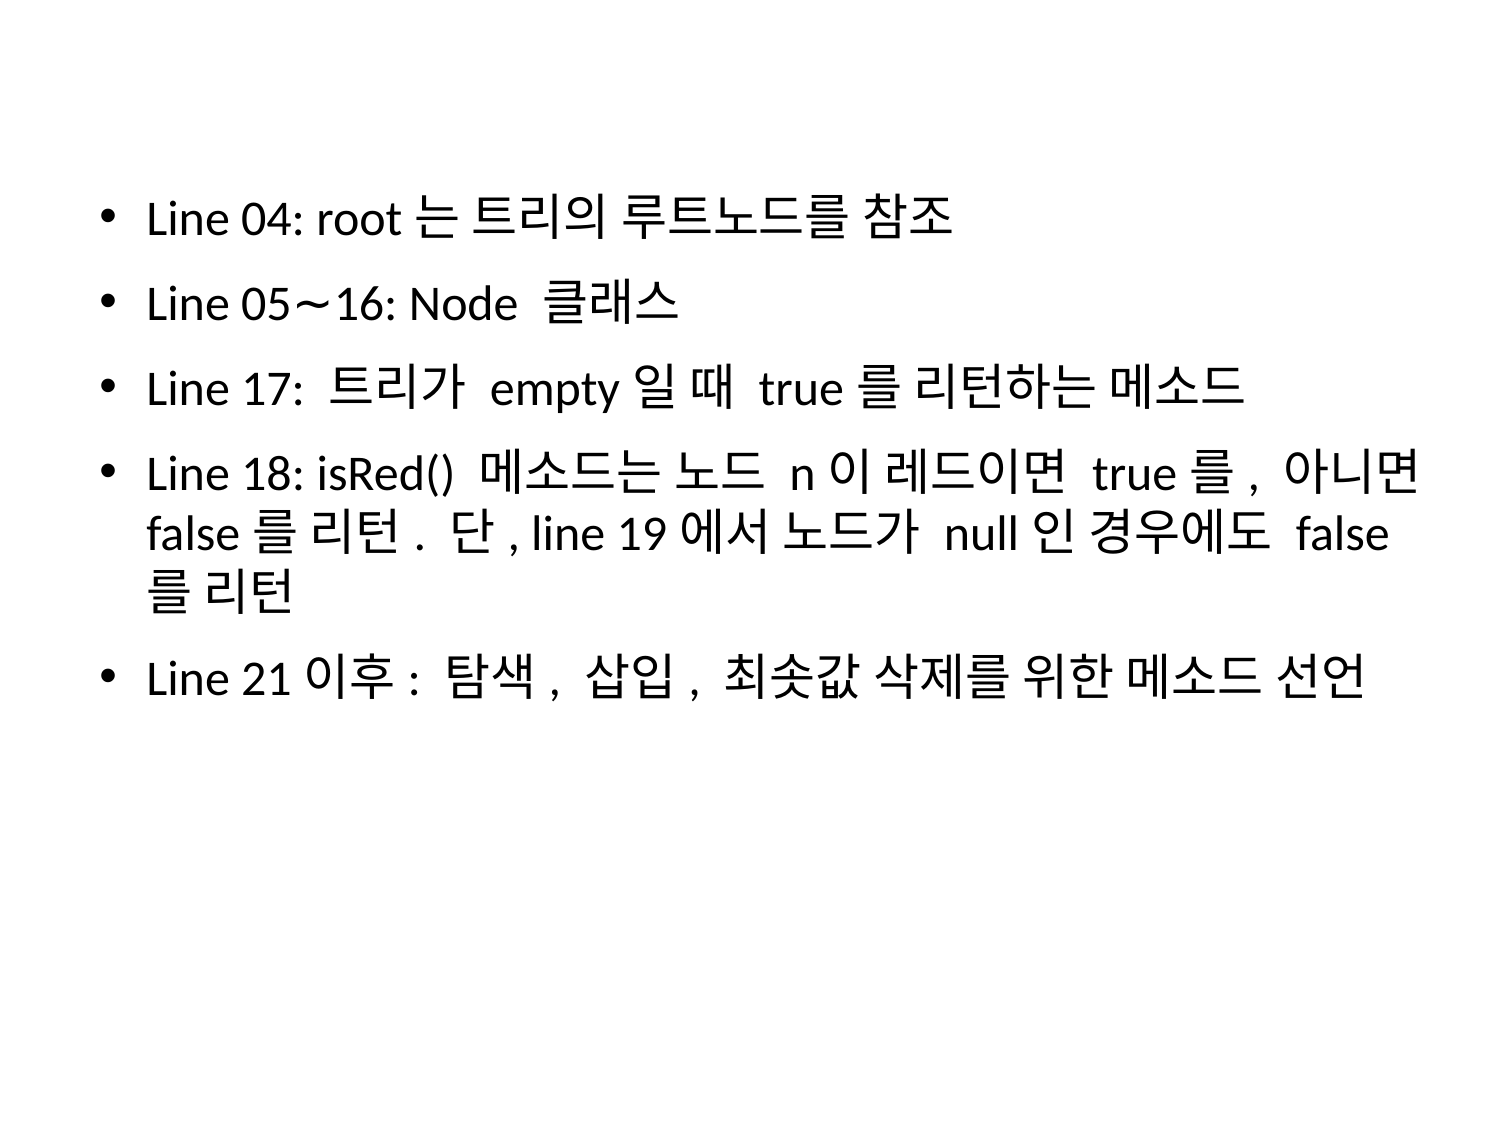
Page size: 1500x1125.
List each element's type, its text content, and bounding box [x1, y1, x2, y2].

text_box Line 04: root는 트리의 루트노드를 참조 Line 05∼16: Node 클래스 Line 17: 트리가 empty일 때 true를 리턴하는 메소드 Line 18: isRed() 메소드는 노드 n이 레드이면 true를, 아니면 false를 리턴. 단, line 19에서 노드가 null인 경우에도 false를 리턴 Line 21이후: 탐색, 삽입, 최솟값 삭제를 위한 메소드 선언 [84, 177, 1439, 713]
